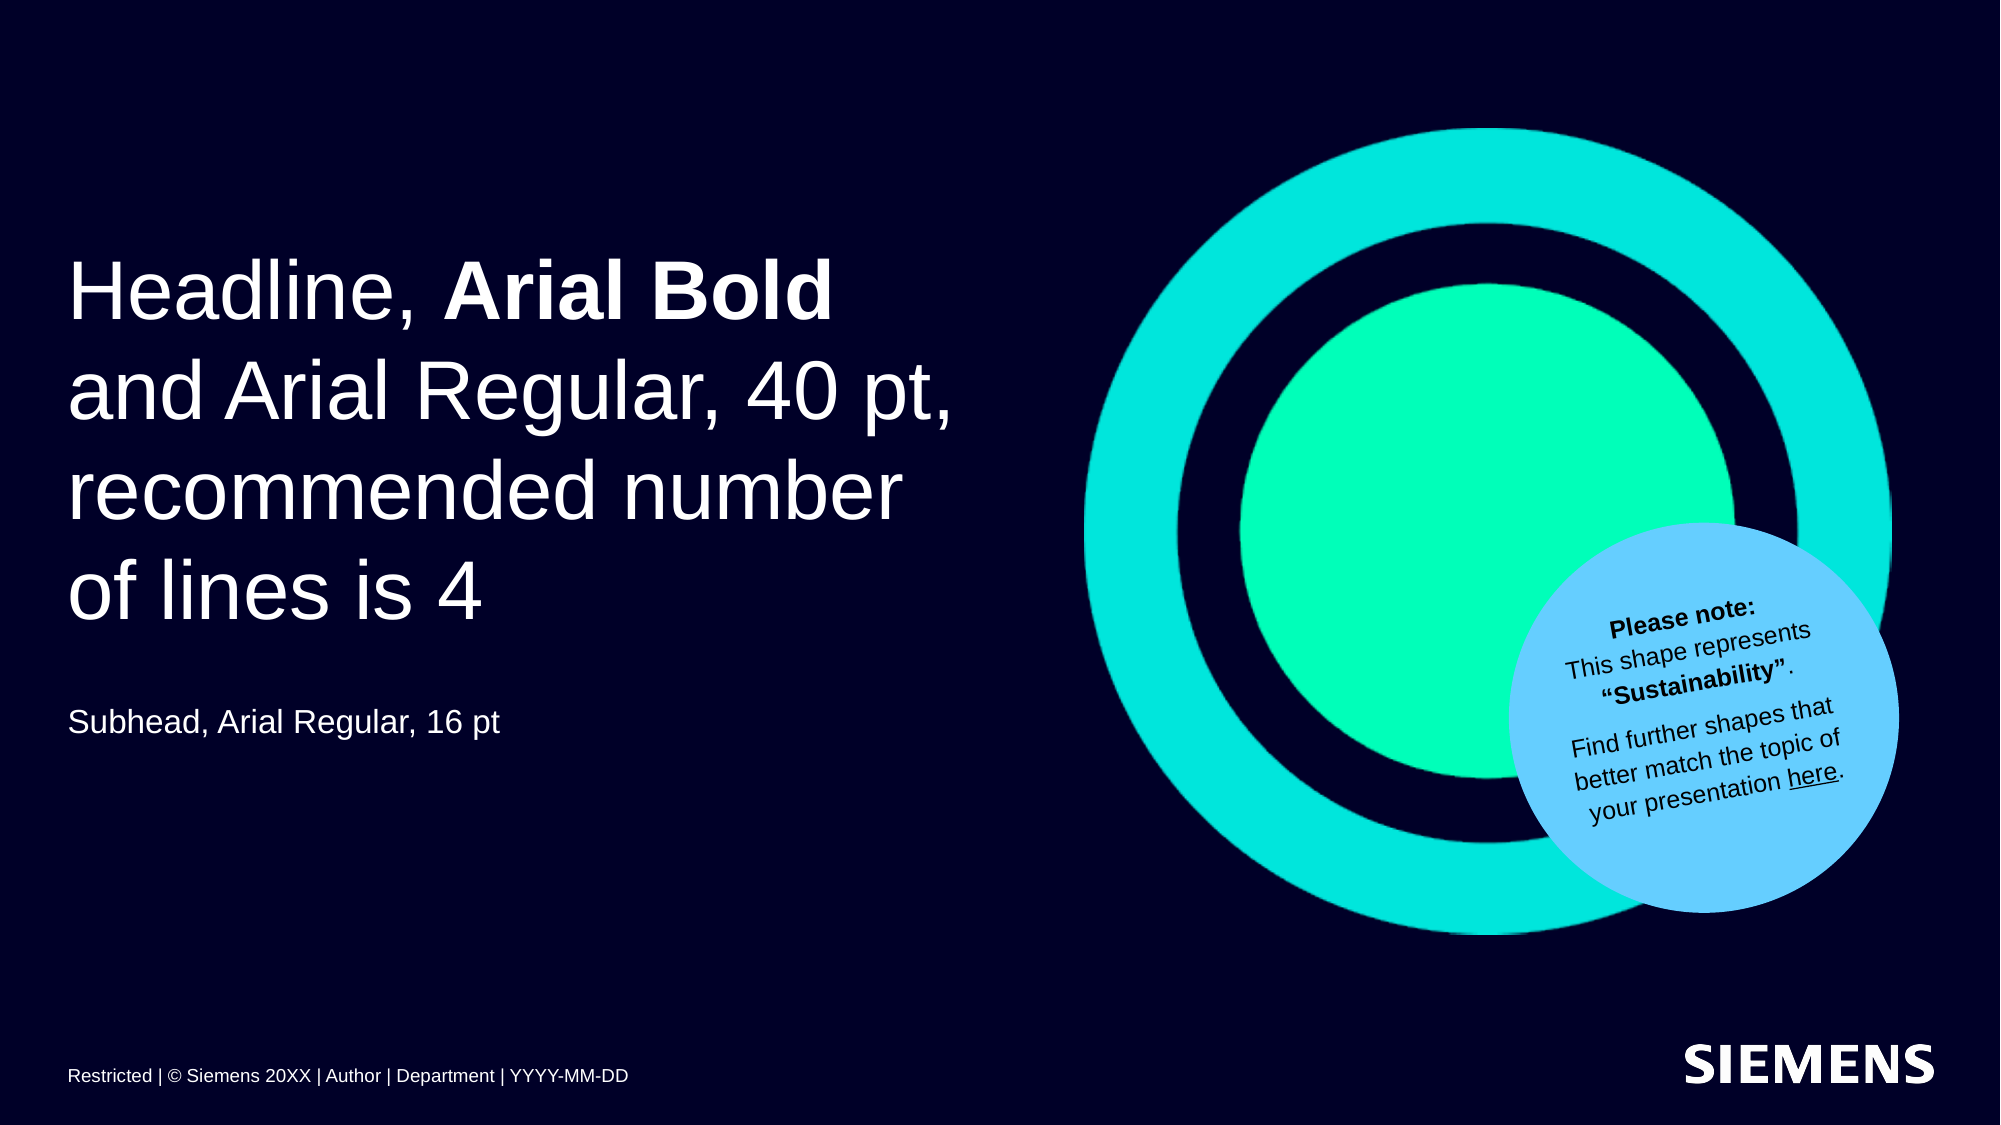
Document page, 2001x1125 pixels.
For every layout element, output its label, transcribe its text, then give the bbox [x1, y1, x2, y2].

picture [1084, 128, 1892, 935]
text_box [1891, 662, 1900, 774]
footer Restricted | © Siemens 20XX | Author | Department | YYYY-MM-DD [67, 1035, 1592, 1125]
title Headline, Arial Bold and Arial Regular, 40 pt, recommended number of lines is 4 [67, 232, 1084, 635]
subtitle Subhead, Arial Regular, 16 pt [67, 635, 1592, 953]
picture [1685, 1044, 1934, 1084]
